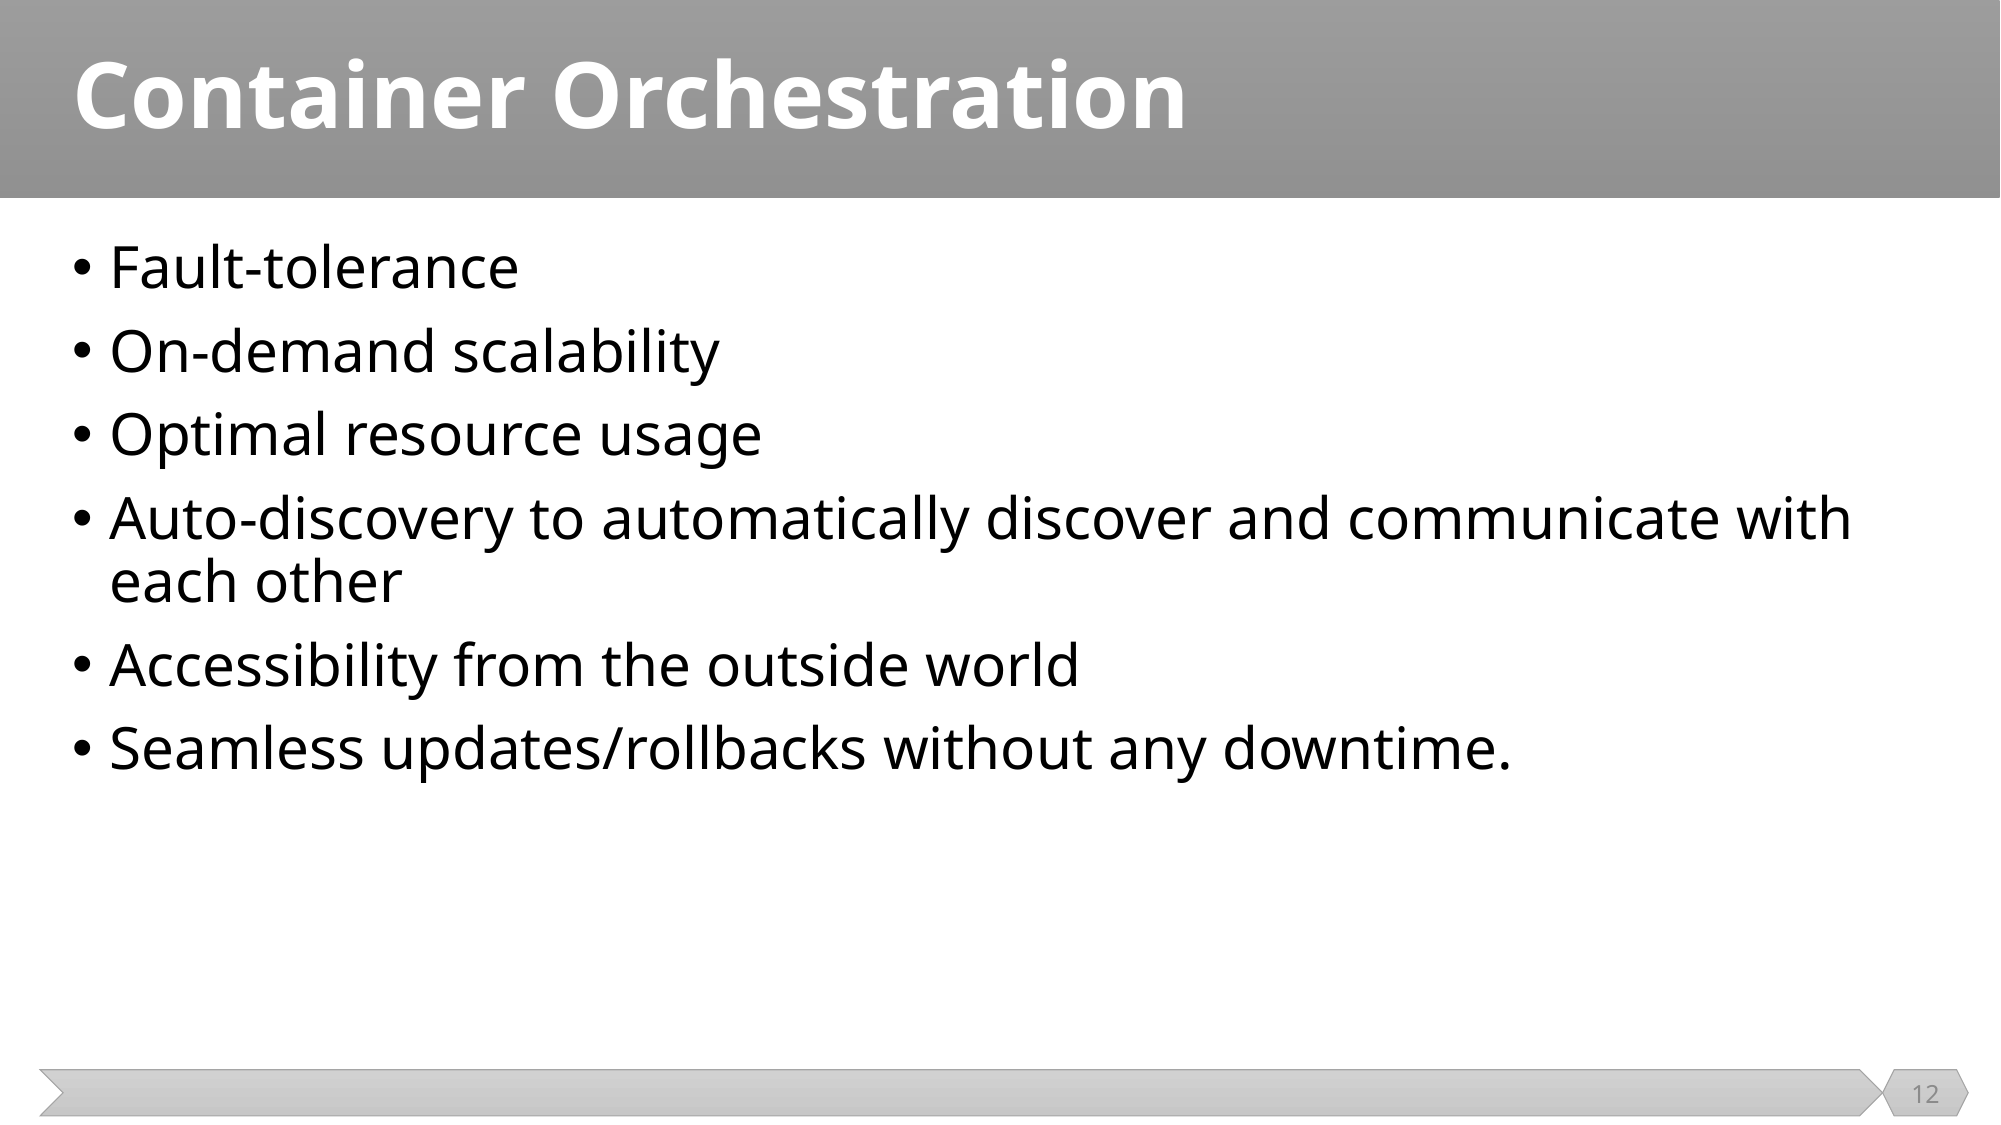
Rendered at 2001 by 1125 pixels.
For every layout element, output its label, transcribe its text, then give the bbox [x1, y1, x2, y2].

list Fault-tolerance On-demand scalability Optimal resource usage Auto-discovery to automatically discover and communicate with each other Accessibility from the outside world Seamless updates/rollbacks without any downtime. [56, 230, 1883, 1010]
slide_number 12 [1882, 1065, 1969, 1125]
title Container Orchestration [56, 0, 1969, 199]
